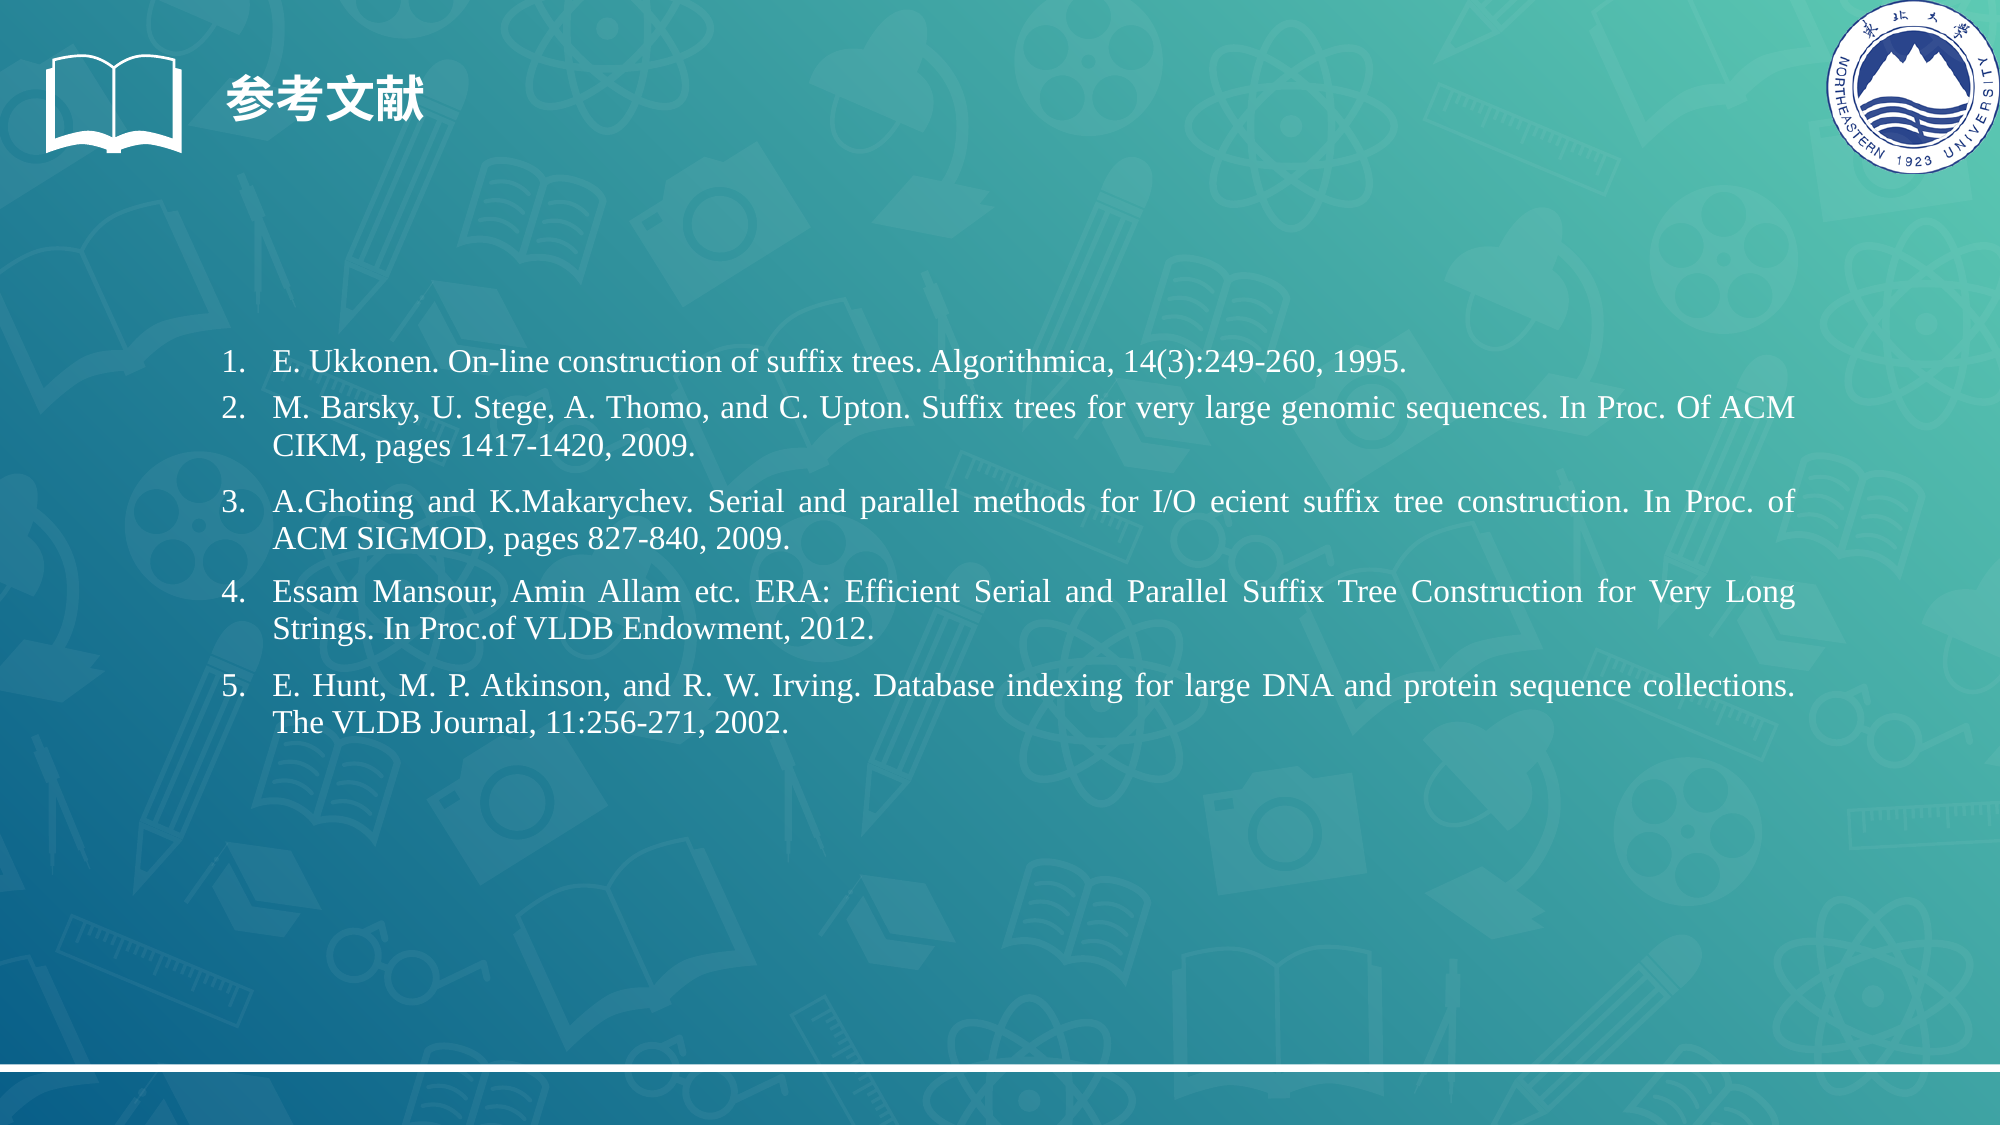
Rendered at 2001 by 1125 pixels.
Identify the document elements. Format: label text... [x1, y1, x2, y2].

list 参考文献 [209, 41, 1081, 162]
table_header 1. [210, 342, 261, 389]
table_cell 3. [210, 483, 261, 572]
table_cell A.Ghoting and K.Makarychev. Serial and parallel methods for I/O ecient suffix tree construction. In Proc. of ACM SIGMOD, pages 827-840, 2009. [261, 483, 1810, 572]
table_cell 5. [210, 666, 261, 760]
table_cell 2. [210, 389, 261, 483]
table_cell 4. [210, 572, 261, 666]
table_header E. Ukkonen. On-line construction of suffix trees. Algorithmica, 14(3):249-260, 1995. [261, 342, 1810, 389]
table_cell Essam Mansour, Amin Allam etc. ERA: Efficient Serial and Parallel Suffix Tree Construction for Very Long Strings. In Proc.of VLDB Endowment, 2012. [261, 572, 1810, 666]
table_cell E. Hunt, M. P. Atkinson, and R. W. Irving. Database indexing for large DNA and protein sequence collections. The VLDB Journal, 11:256-271, 2002. [261, 666, 1810, 760]
picture [1826, 0, 2000, 174]
table_cell M. Barsky, U. Stege, A. Thomo, and C. Upton. Suffix trees for very large genomic sequences. In Proc. Of ACM CIKM, pages 1417-1420, 2009. [261, 389, 1810, 483]
